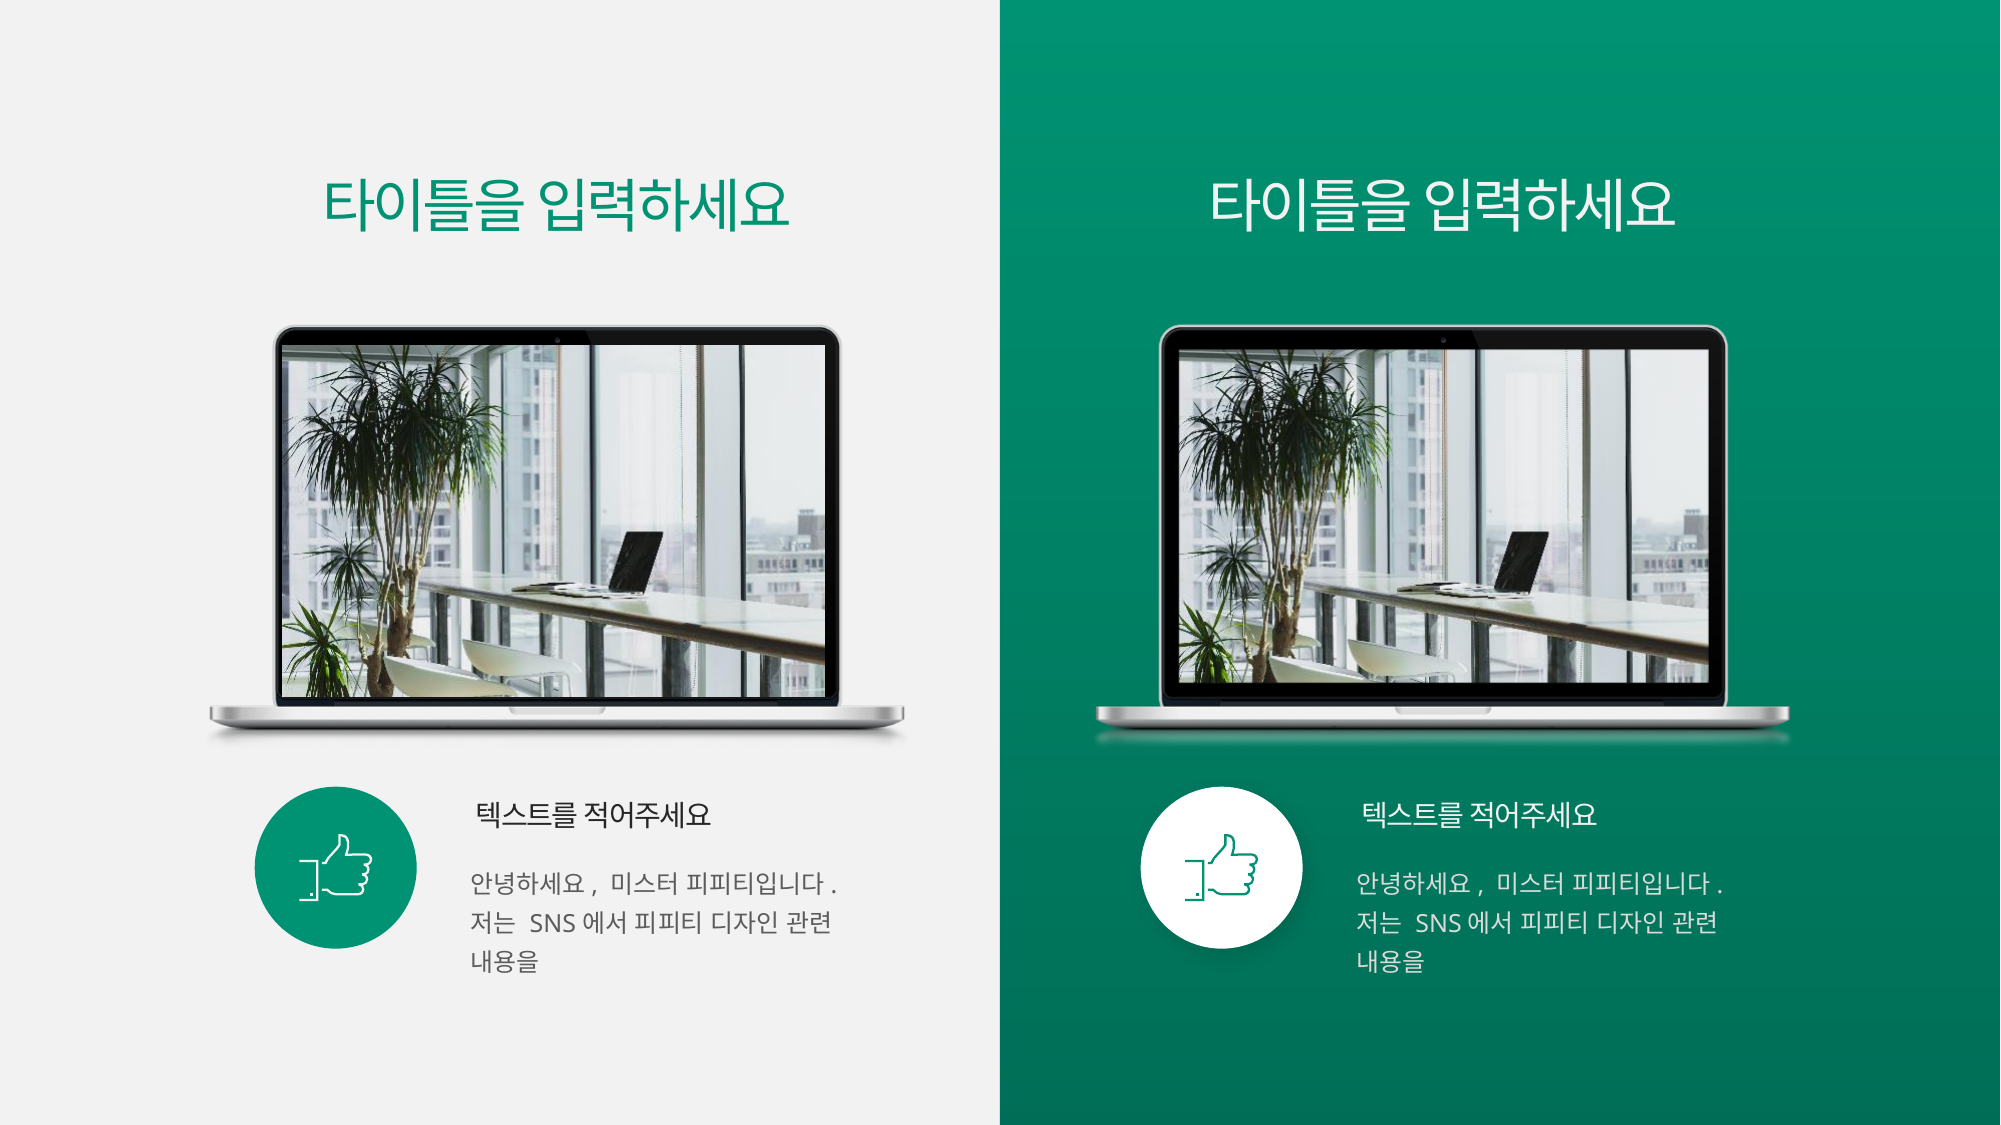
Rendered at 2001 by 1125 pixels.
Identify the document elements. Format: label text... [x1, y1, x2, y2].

text_box 텍스트를 적어주세요 [1361, 797, 1599, 833]
picture [204, 324, 910, 753]
text_box 타이틀을 입력하세요 [322, 169, 792, 240]
text_box [1187, 824, 1310, 955]
text_box 안녕하세요, 미스터 피피티입니다. 저는 SNS에서 피피티 디자인 관련 내용을 [1356, 859, 1746, 977]
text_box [1185, 834, 1259, 902]
text_box [1139, 785, 1304, 950]
picture [1090, 324, 1796, 753]
text_box 텍스트를 적어주세요 [475, 797, 713, 833]
text_box 안녕하세요, 미스터 피피티입니다. 저는 SNS에서 피피티 디자인 관련 내용을 [470, 859, 860, 977]
text_box 타이틀을 입력하세요 [1207, 169, 1678, 240]
text_box [999, 0, 2000, 1125]
text_box [253, 785, 418, 950]
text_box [299, 834, 373, 902]
